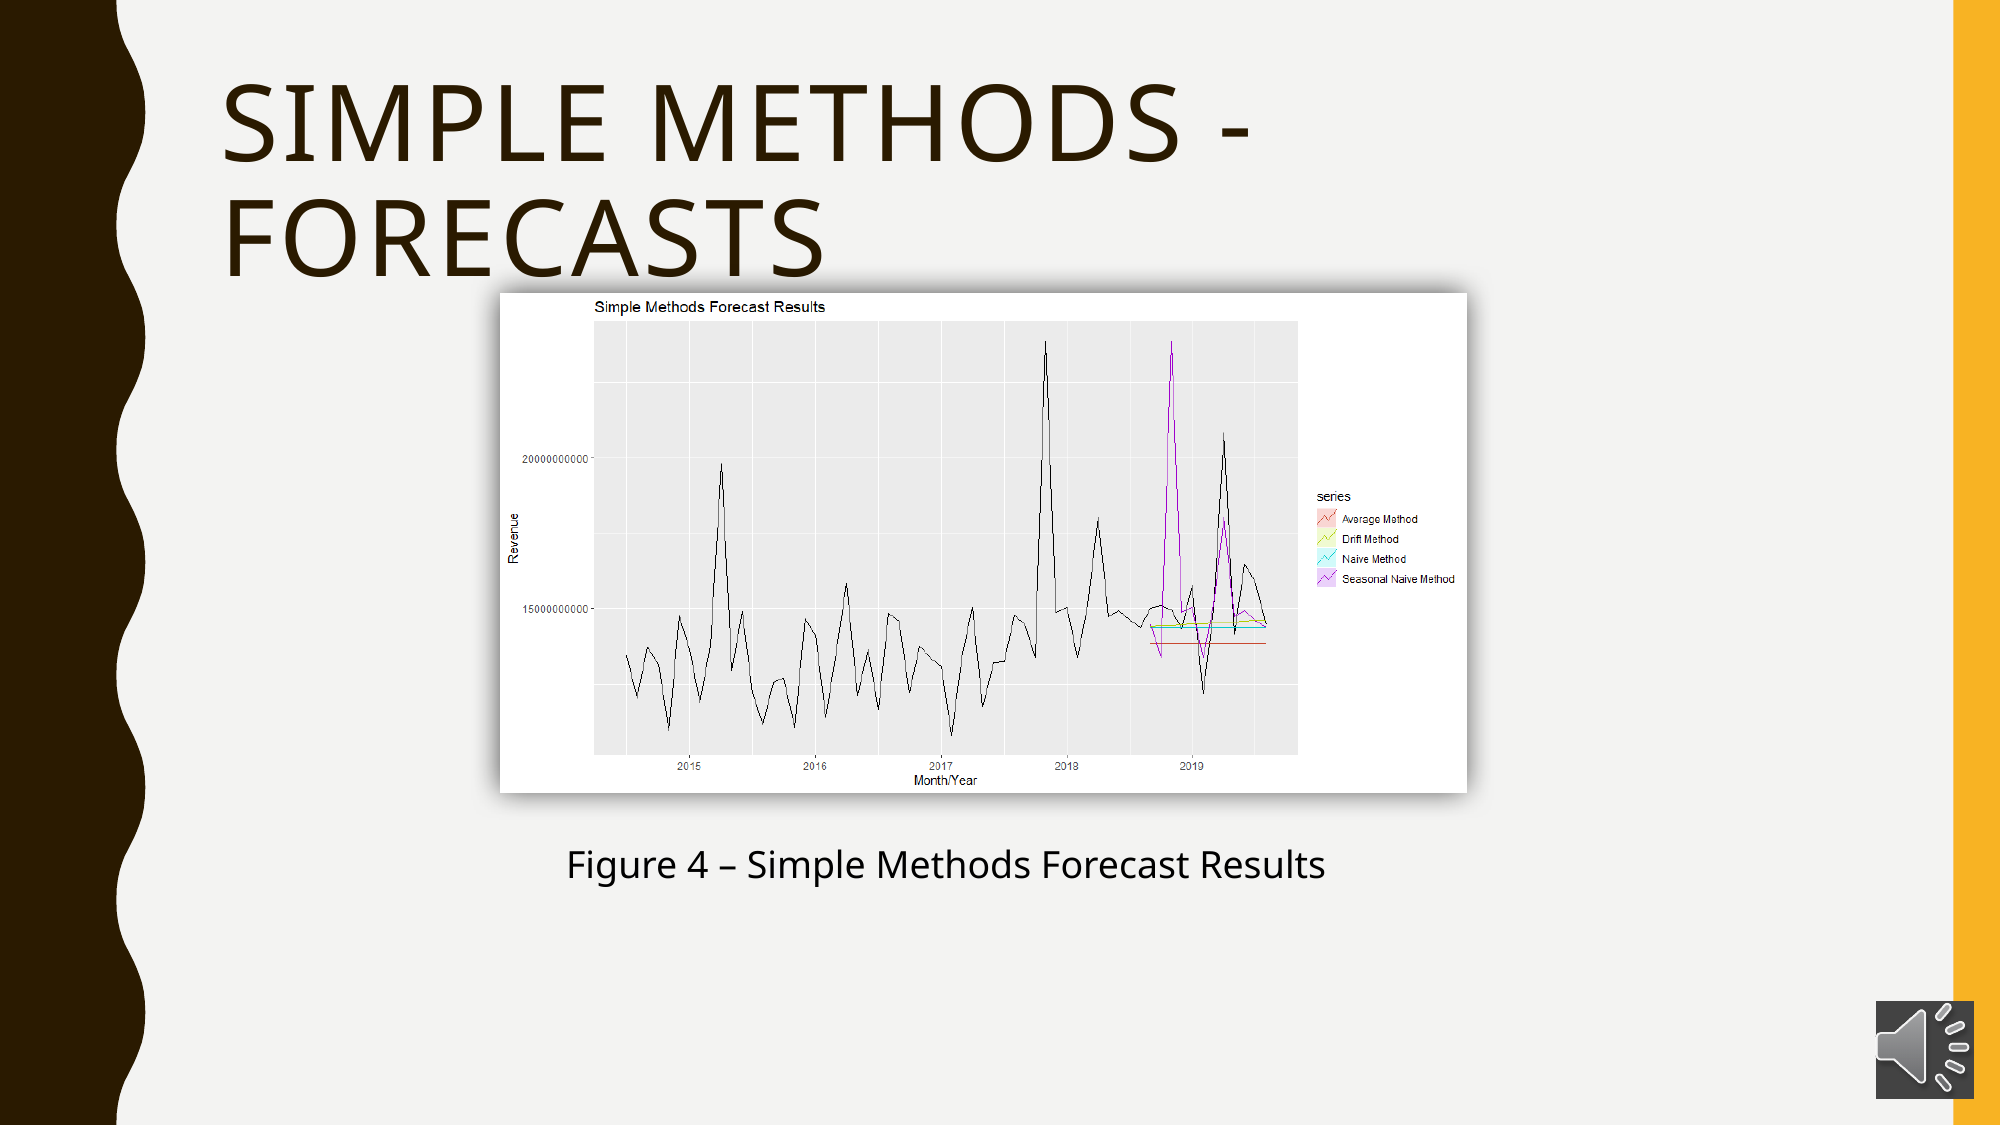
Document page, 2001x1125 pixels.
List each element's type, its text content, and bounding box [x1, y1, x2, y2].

picture [1874, 999, 1975, 1100]
picture [500, 293, 1467, 793]
text_box Figure 4 – Simple Methods Forecast Results [551, 833, 1342, 894]
title Simple Methods - Forecasts [205, 62, 1875, 308]
